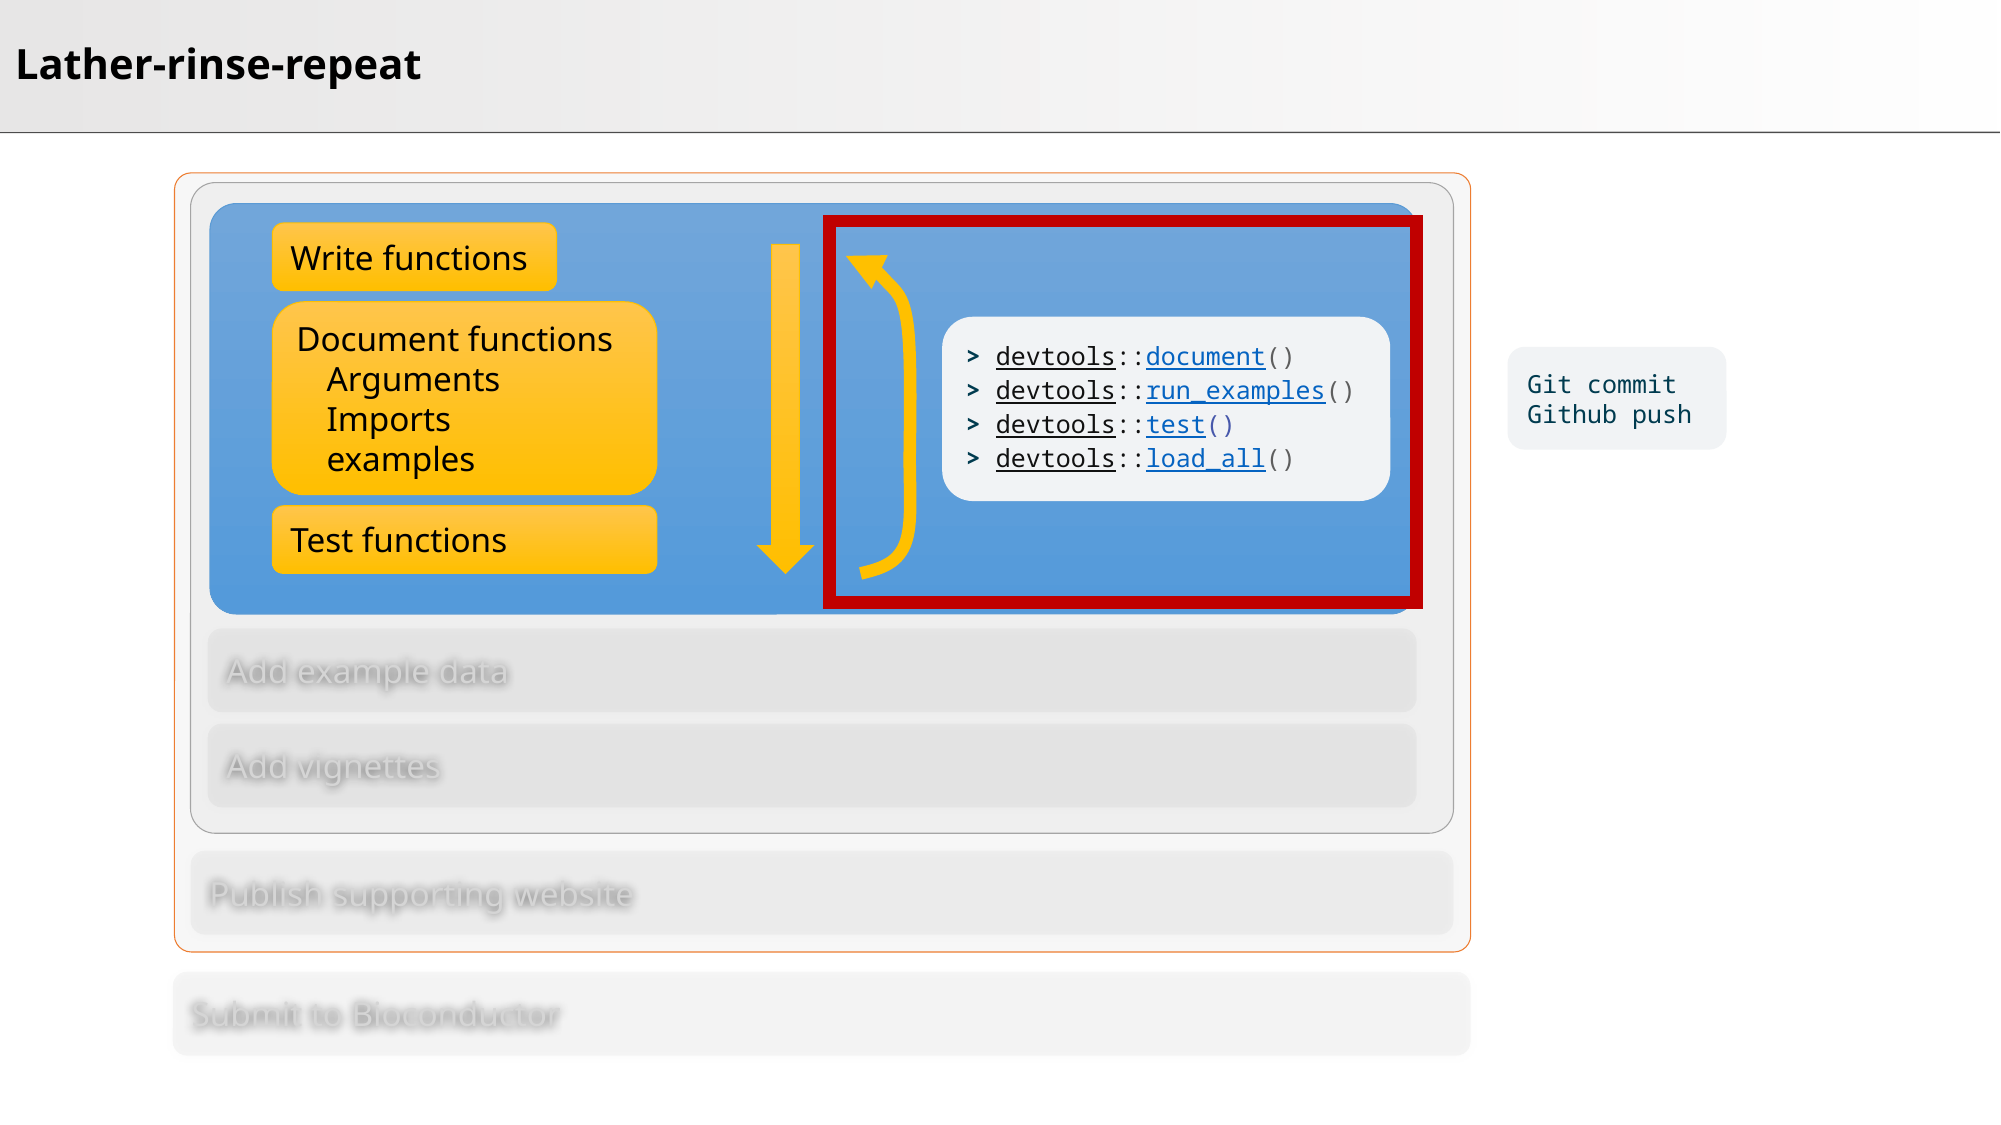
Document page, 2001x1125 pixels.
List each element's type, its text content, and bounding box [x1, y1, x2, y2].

text_box Add example data [207, 628, 1417, 713]
text_box Git commit Github push [1506, 345, 1728, 451]
text_box [756, 243, 815, 575]
text_box [828, 220, 1418, 604]
title Lather-rinse-repeat [0, 0, 2000, 132]
text_box [173, 172, 1472, 953]
text_box Add vignettes [207, 723, 1417, 808]
text_box Test functions [271, 505, 658, 574]
text_box Publish supporting website [190, 850, 1454, 935]
text_box Document functions Arguments Imports examples [271, 301, 658, 496]
text_box Submit to Bioconductor [172, 971, 1471, 1056]
text_box [209, 203, 1416, 615]
text_box Write functions [271, 222, 558, 292]
text_box [189, 182, 1455, 834]
